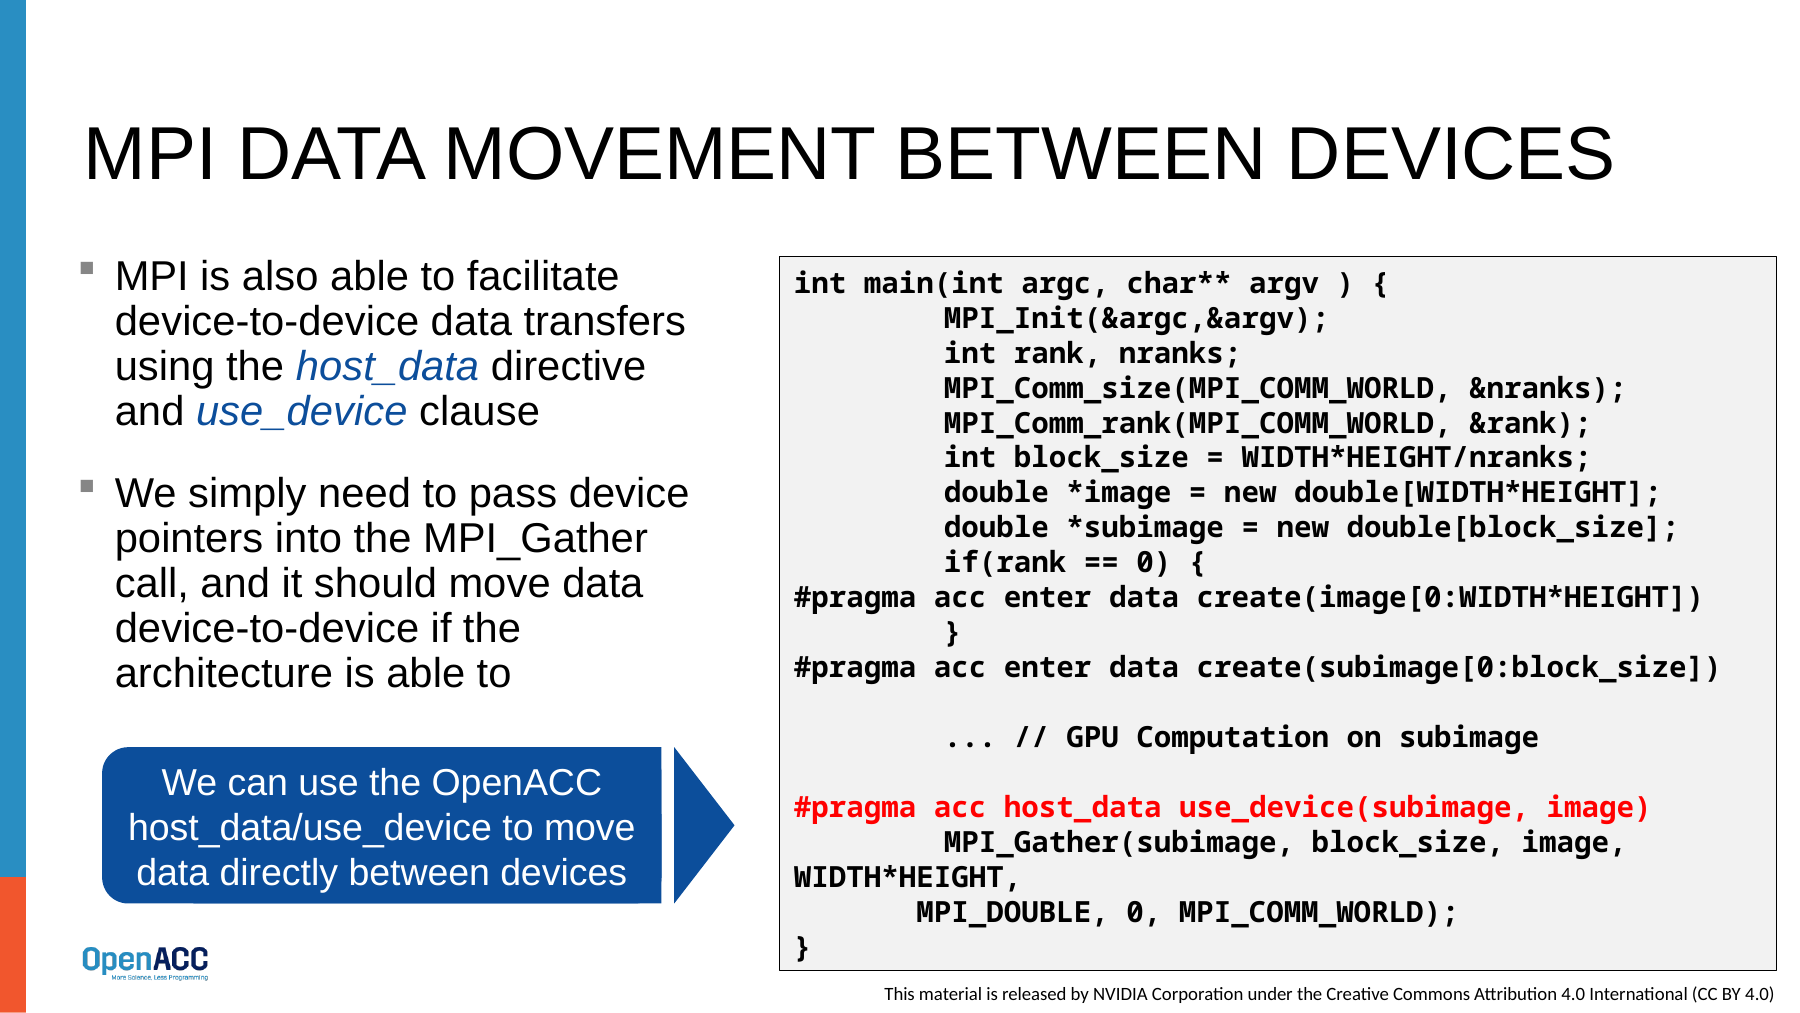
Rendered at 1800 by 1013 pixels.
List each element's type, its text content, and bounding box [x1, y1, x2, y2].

list MPI is also able to facilitate device-to-device data transfers using the host_data directive and use_device clause We simply need to pass device pointers into the MPI_Gather call, and it should move data device-to-device if the architecture is able to [61, 246, 742, 713]
title MPI Data Movement between Devices [68, 106, 1706, 204]
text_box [101, 746, 735, 904]
text_box int main(int argc, char** argv ) { MPI_Init(&argc,&argv); int rank, nranks; MPI_Comm_size(MPI_COMM_WORLD, &nranks); MPI_Comm_rank(MPI_COMM_WORLD, &rank); int block_size = WIDTH*HEIGHT/nranks; double *image = new double[WIDTH*HEIGHT]; double *subimage = new double[block_size]; if(rank == 0) { #pragma acc enter data create(image[0:WIDTH*HEIGHT]) } #pragma acc enter data create(subimage[0:block_size]) ... // GPU Computation on subimage #pragma acc host_data use_device(subimage, image) MPI_Gather(subimage, block_size, image, WIDTH*HEIGHT, MPI_DOUBLE, 0, MPI_COMM_WORLD); } [777, 255, 1778, 973]
picture [81, 946, 208, 981]
